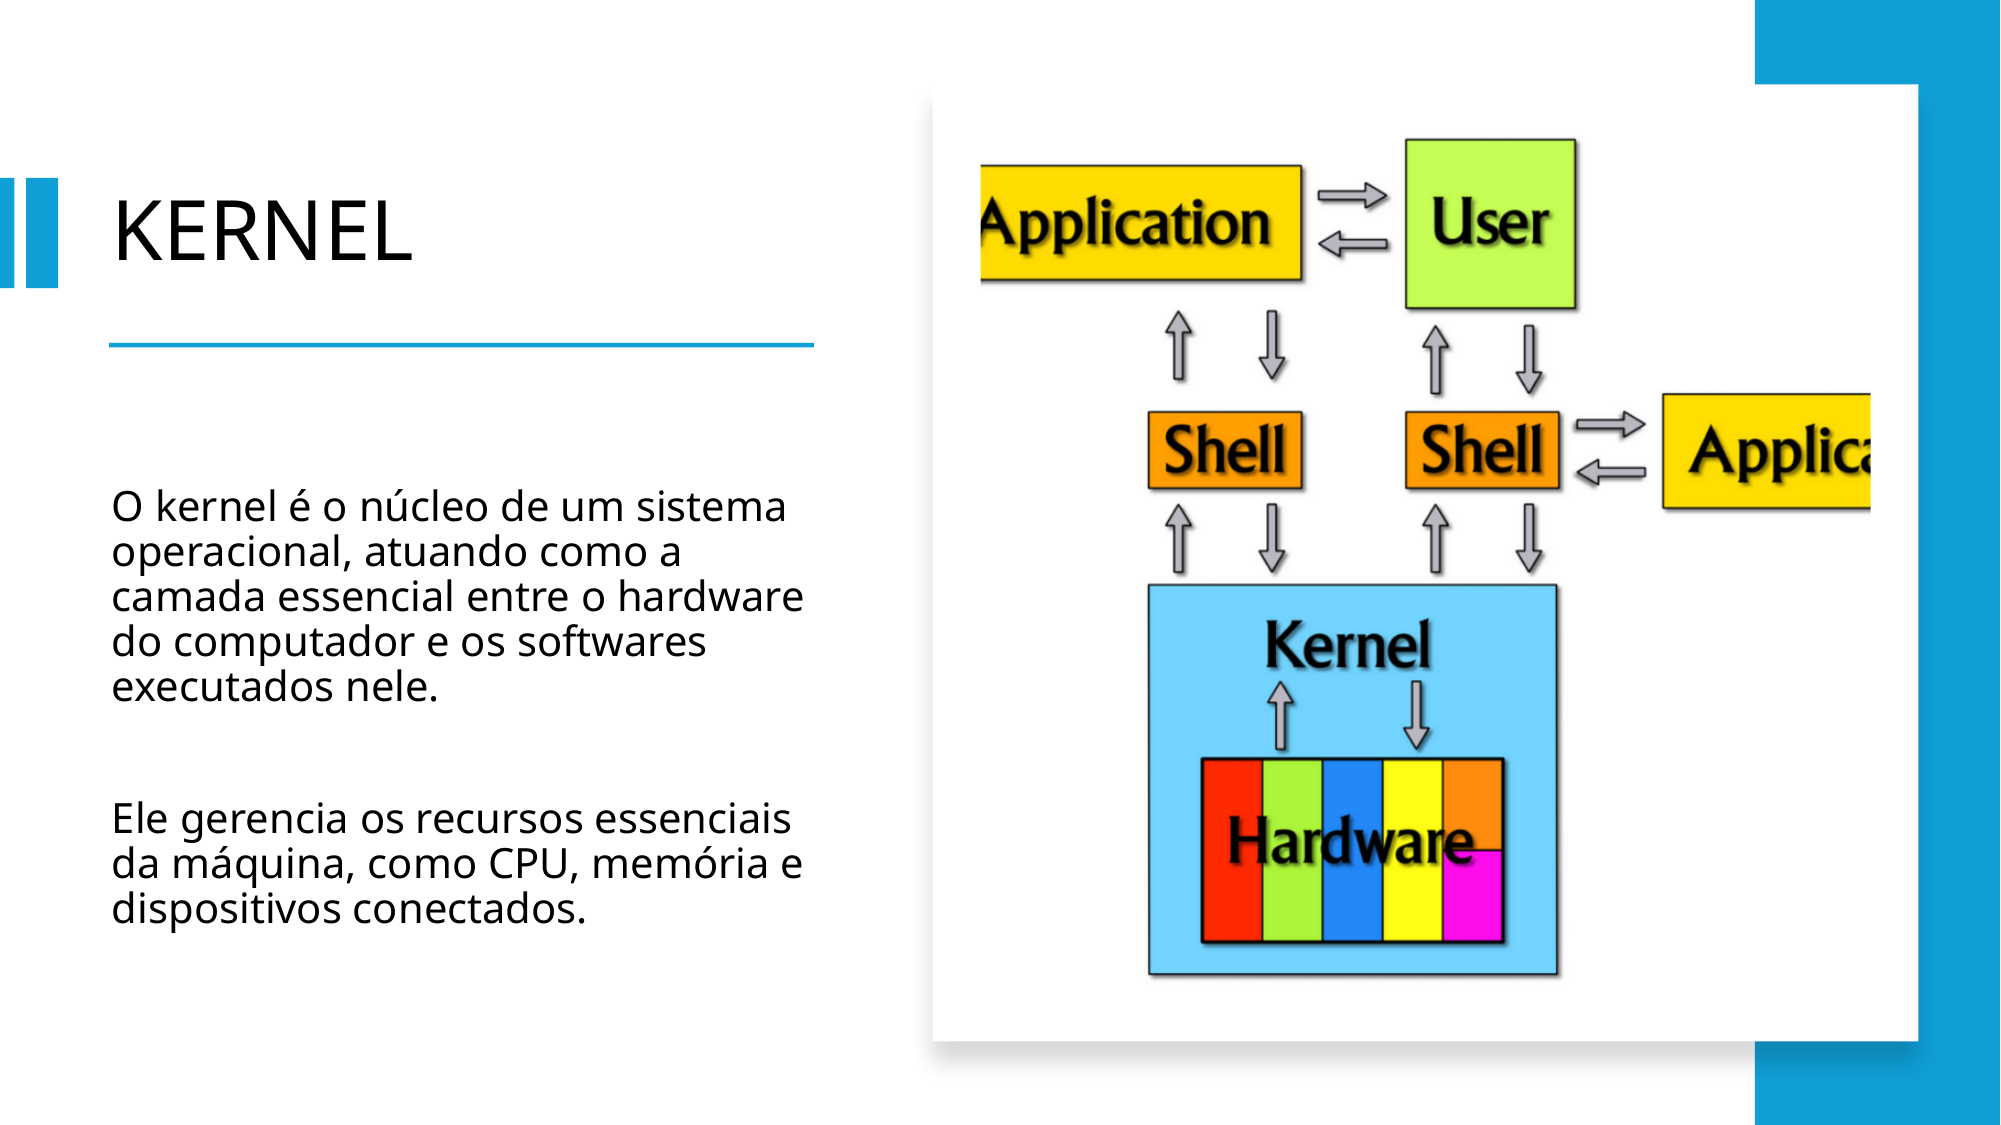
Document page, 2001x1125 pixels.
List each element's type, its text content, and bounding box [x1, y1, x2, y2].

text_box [0, 177, 59, 289]
title KERNEL [96, 140, 845, 326]
list O kernel é o núcleo de um sistema operacional, atuando como a camada essencial entre o hardware do computador e os softwares executados nele. Ele gerencia os recursos essenciais da máquina, como CPU, memória e dispositivos conectados. [96, 382, 845, 1036]
text_box [931, 83, 1920, 1043]
text_box [1753, 0, 2000, 1125]
picture [980, 130, 1872, 995]
text_box [107, 341, 816, 349]
text_box [0, 0, 1753, 1125]
